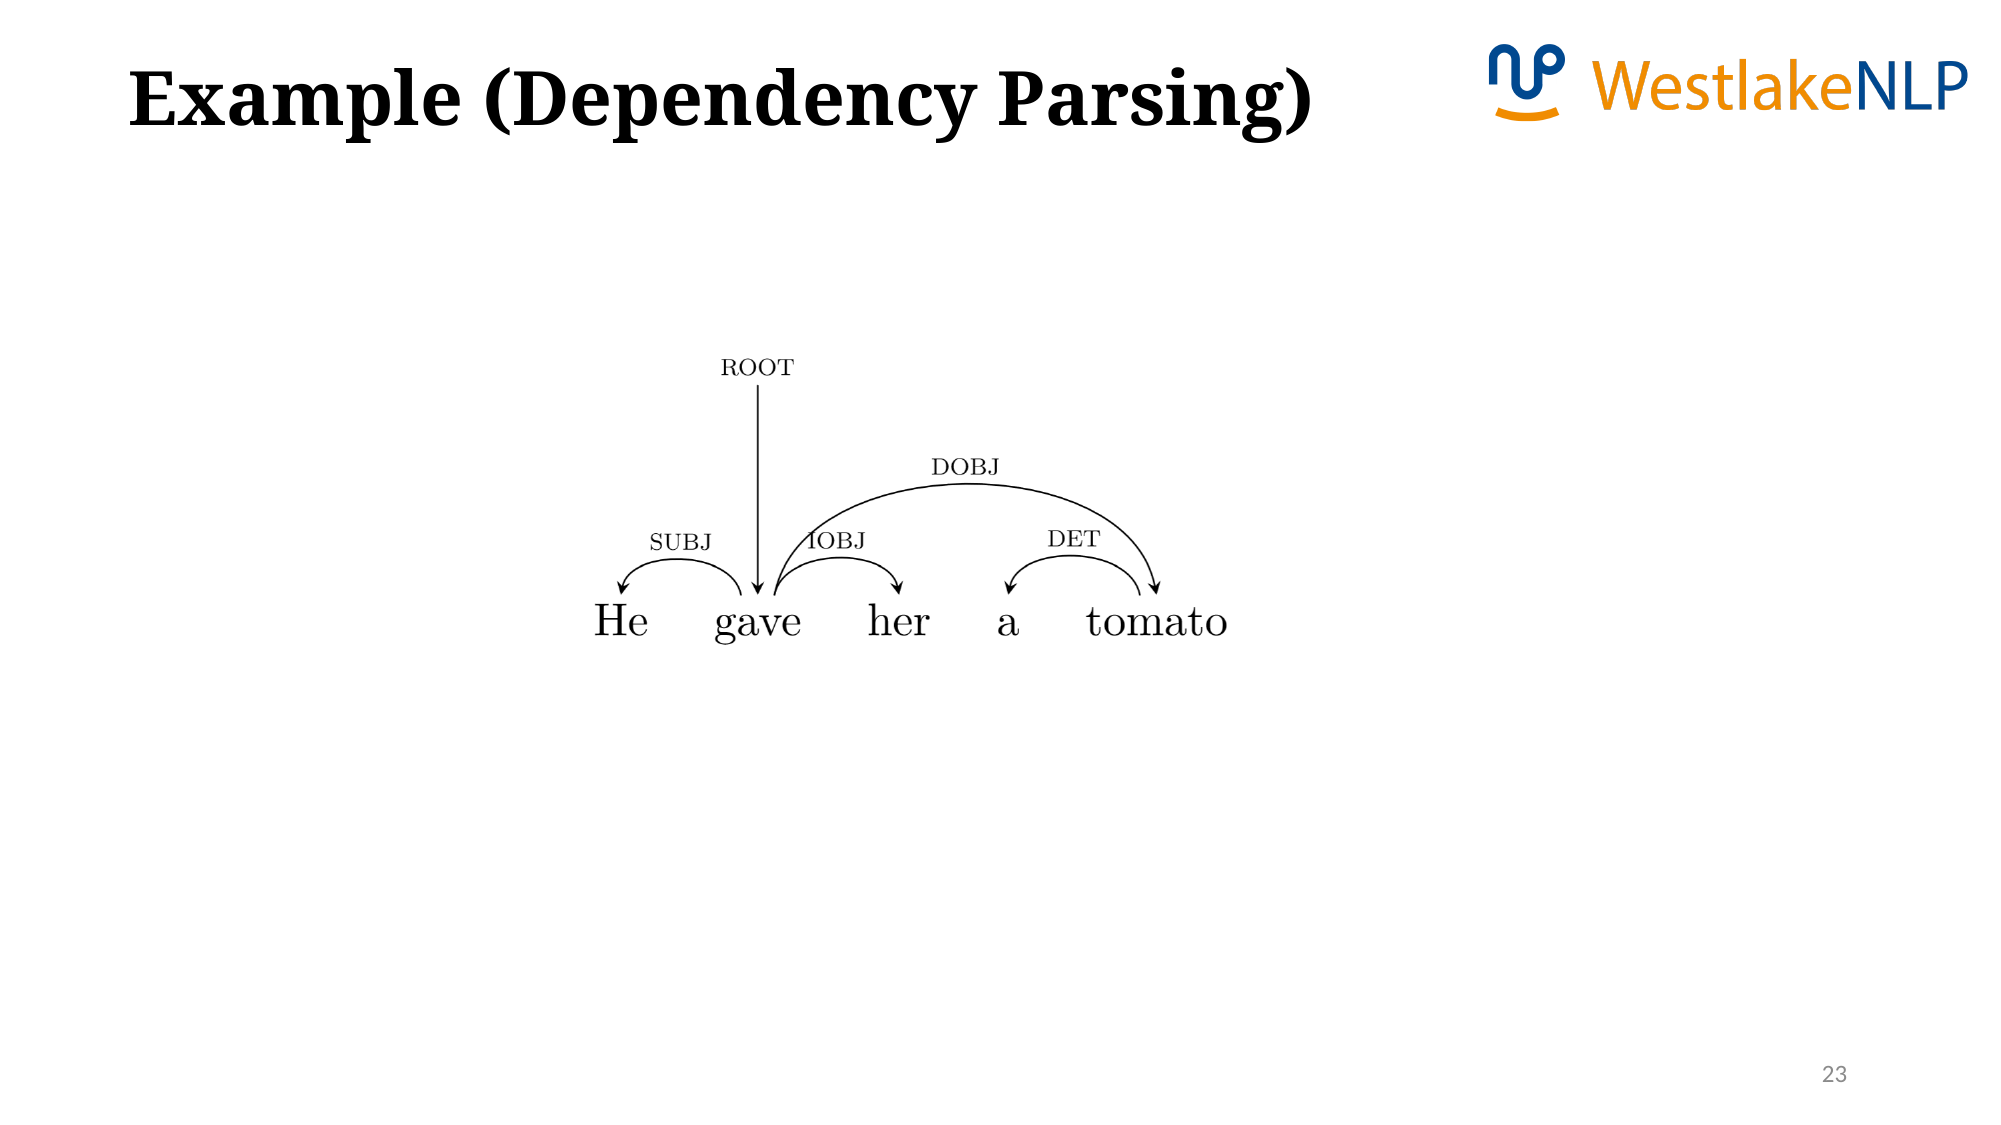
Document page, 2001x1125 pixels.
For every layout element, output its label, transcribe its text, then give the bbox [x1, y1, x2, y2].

text_box Example (Dependency Parsing) [114, 43, 1380, 149]
picture [1459, 0, 2000, 170]
picture [410, 335, 1515, 680]
slide_number 23 [1412, 1042, 1863, 1103]
